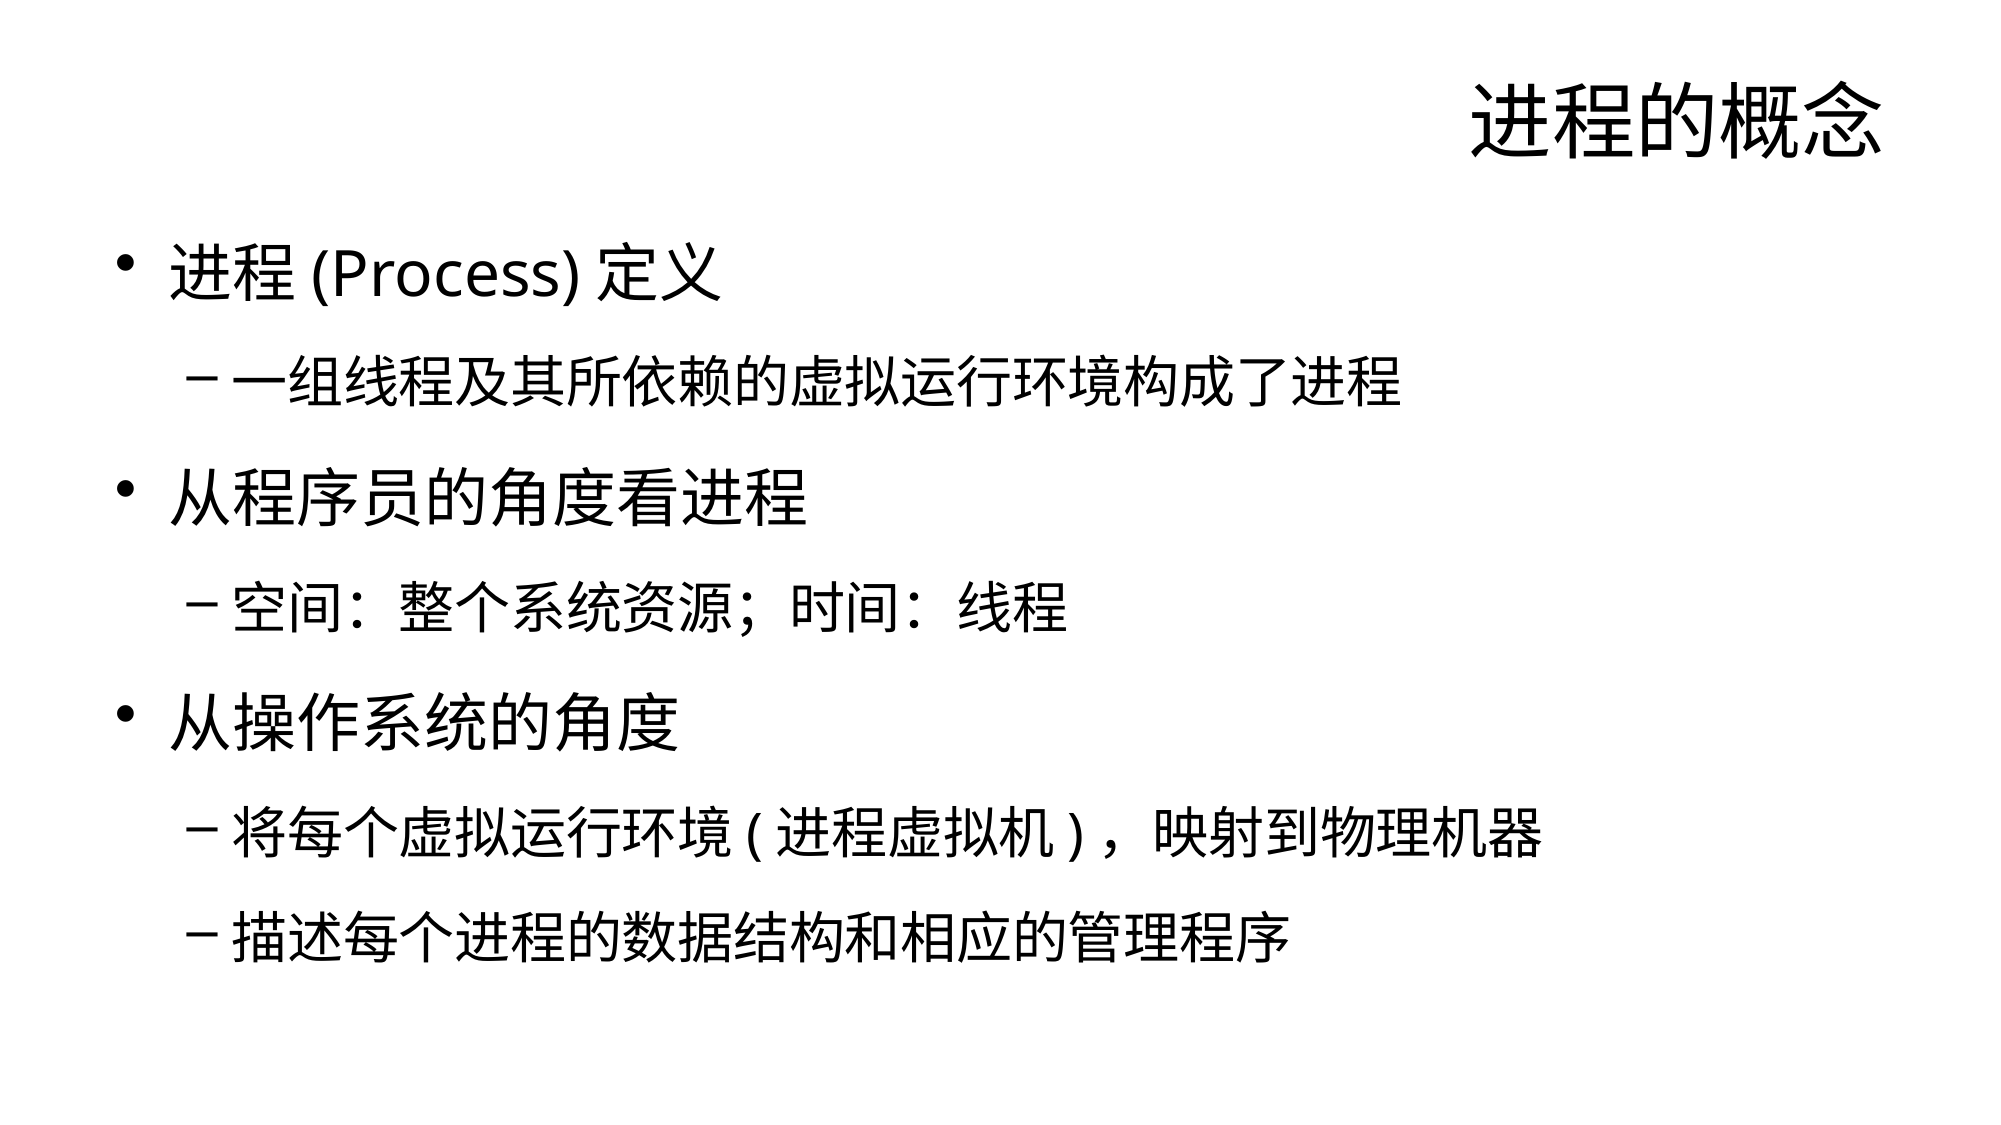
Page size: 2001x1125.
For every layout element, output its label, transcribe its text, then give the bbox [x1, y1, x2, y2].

list 进程(Process)定义 一组线程及其所依赖的虚拟运行环境构成了进程 从程序员的角度看进程 空间：整个系统资源；时间：线程 从操作系统的角度 将每个虚拟运行环境(进程虚拟机)，映射到物理机器 描述每个进程的数据结构和相应的管理程序 [99, 193, 1901, 984]
title 进程的概念 [99, 44, 1901, 193]
